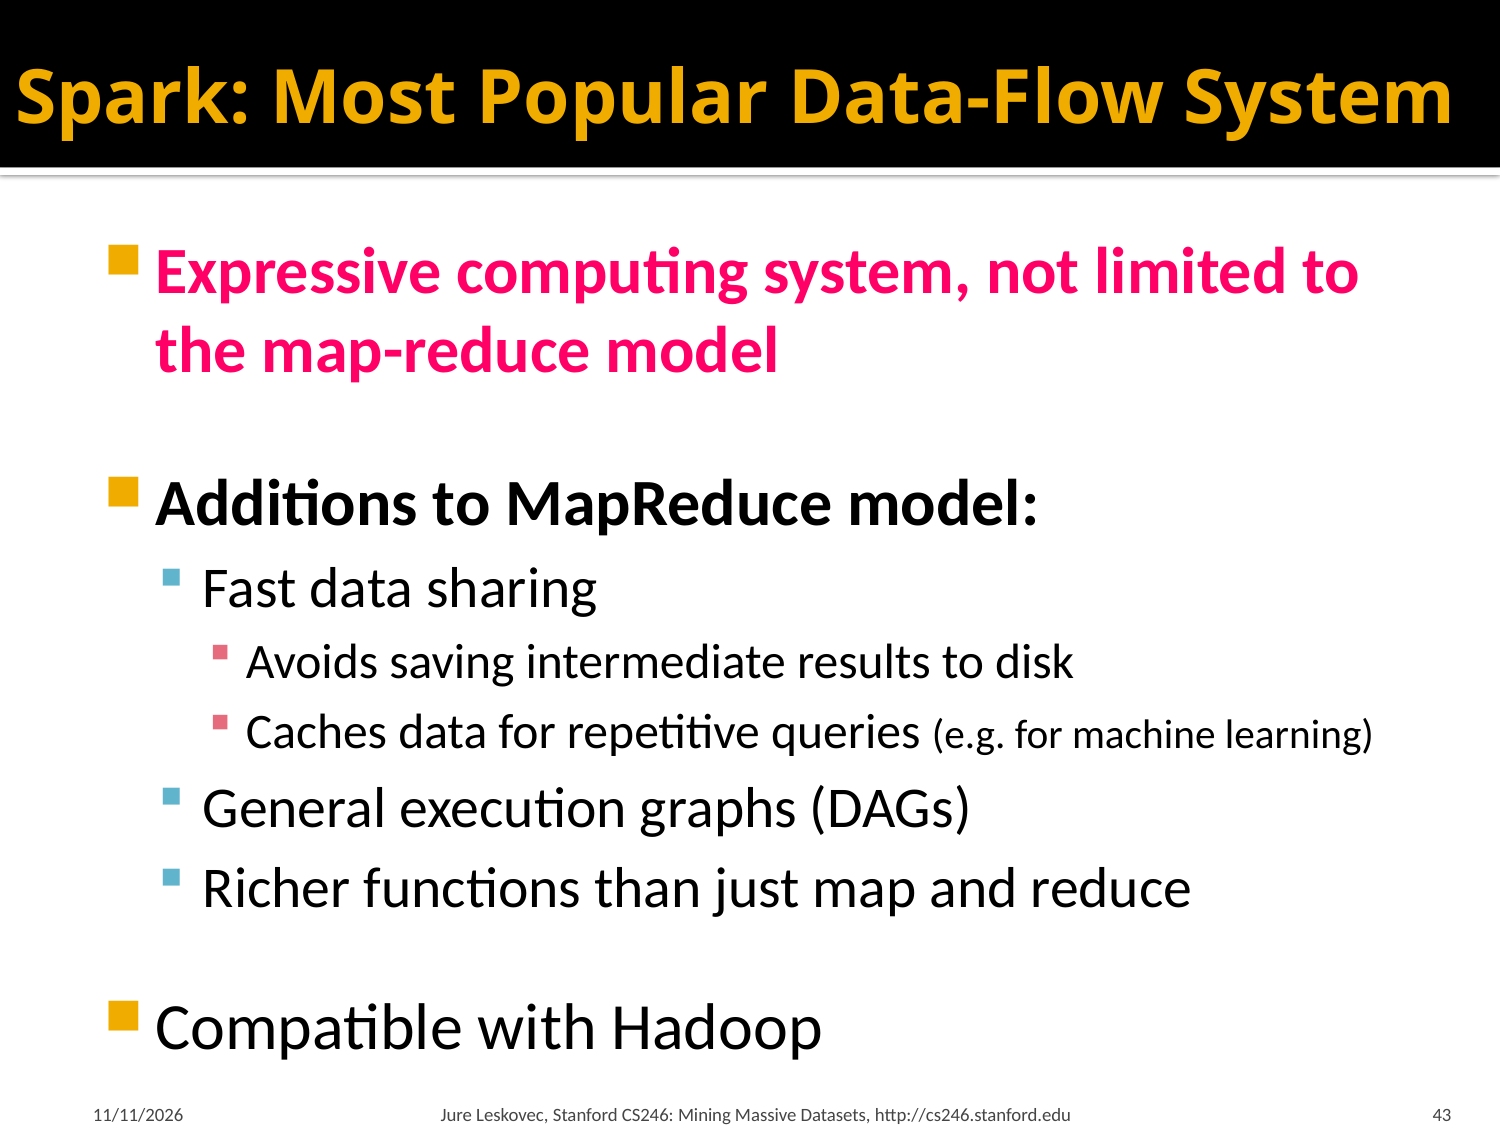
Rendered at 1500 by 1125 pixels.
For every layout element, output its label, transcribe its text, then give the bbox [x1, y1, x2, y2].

list Expressive computing system, not limited to the map-reduce model Additions to MapReduce model: Fast data sharing Avoids saving intermediate results to disk Caches data for repetitive queries (e.g. for machine learning) General execution graphs (DAGs) Richer functions than just map and reduce Compatible with Hadoop [75, 212, 1425, 1075]
slide_number 43 [1345, 1080, 1467, 1125]
footer Jure Leskovec, Stanford CS246: Mining Massive Datasets, http://cs246.stanford.edu [433, 1080, 1337, 1125]
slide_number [75, 1080, 425, 1125]
title Spark: Most Popular Data-Flow System [0, 12, 1500, 175]
